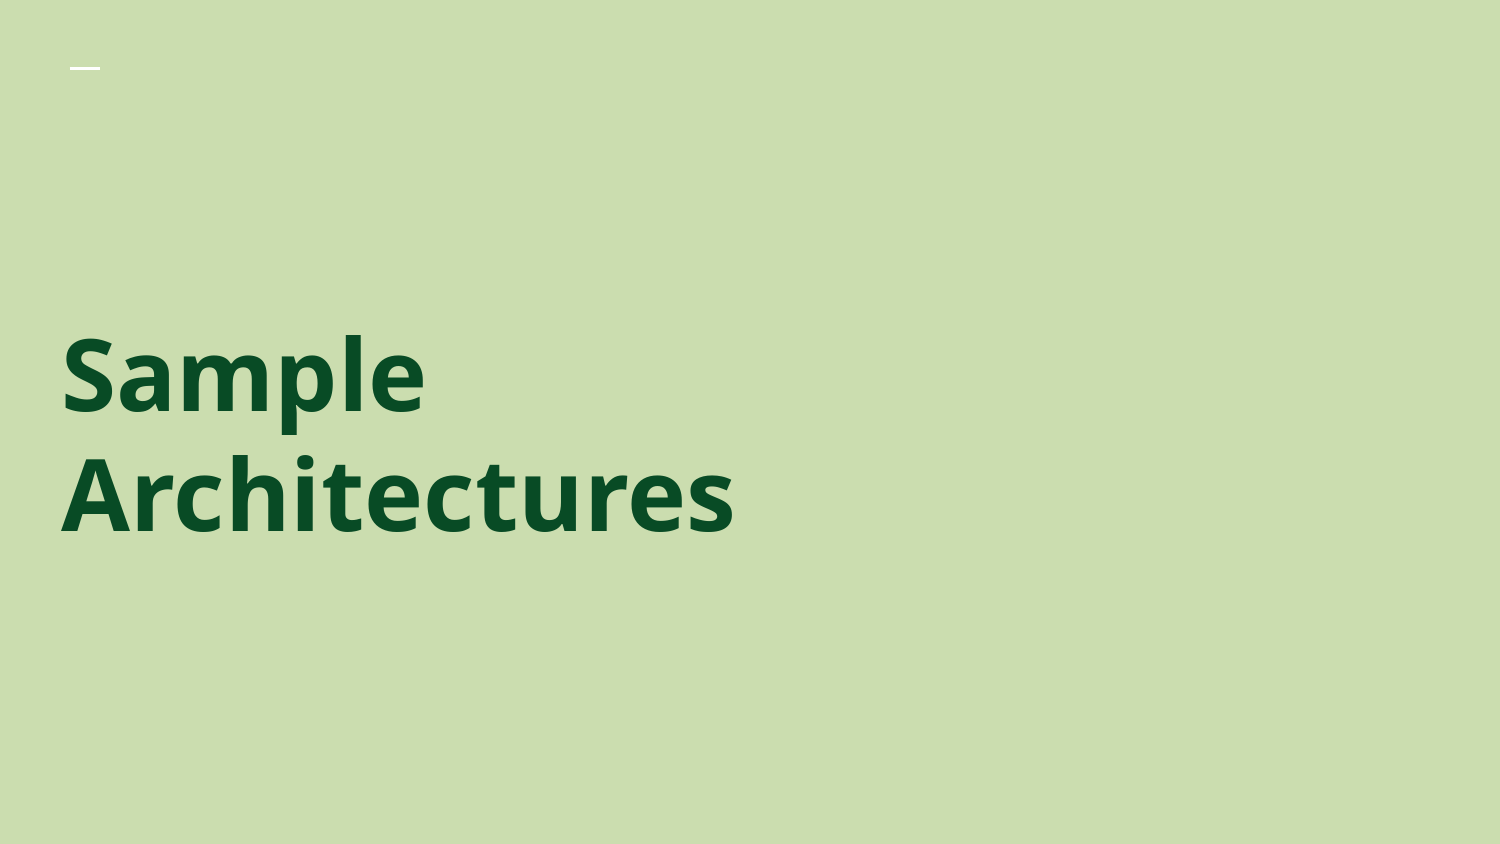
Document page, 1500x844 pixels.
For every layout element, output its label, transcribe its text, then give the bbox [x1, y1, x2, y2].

title Sample Architectures [46, 116, 1071, 746]
